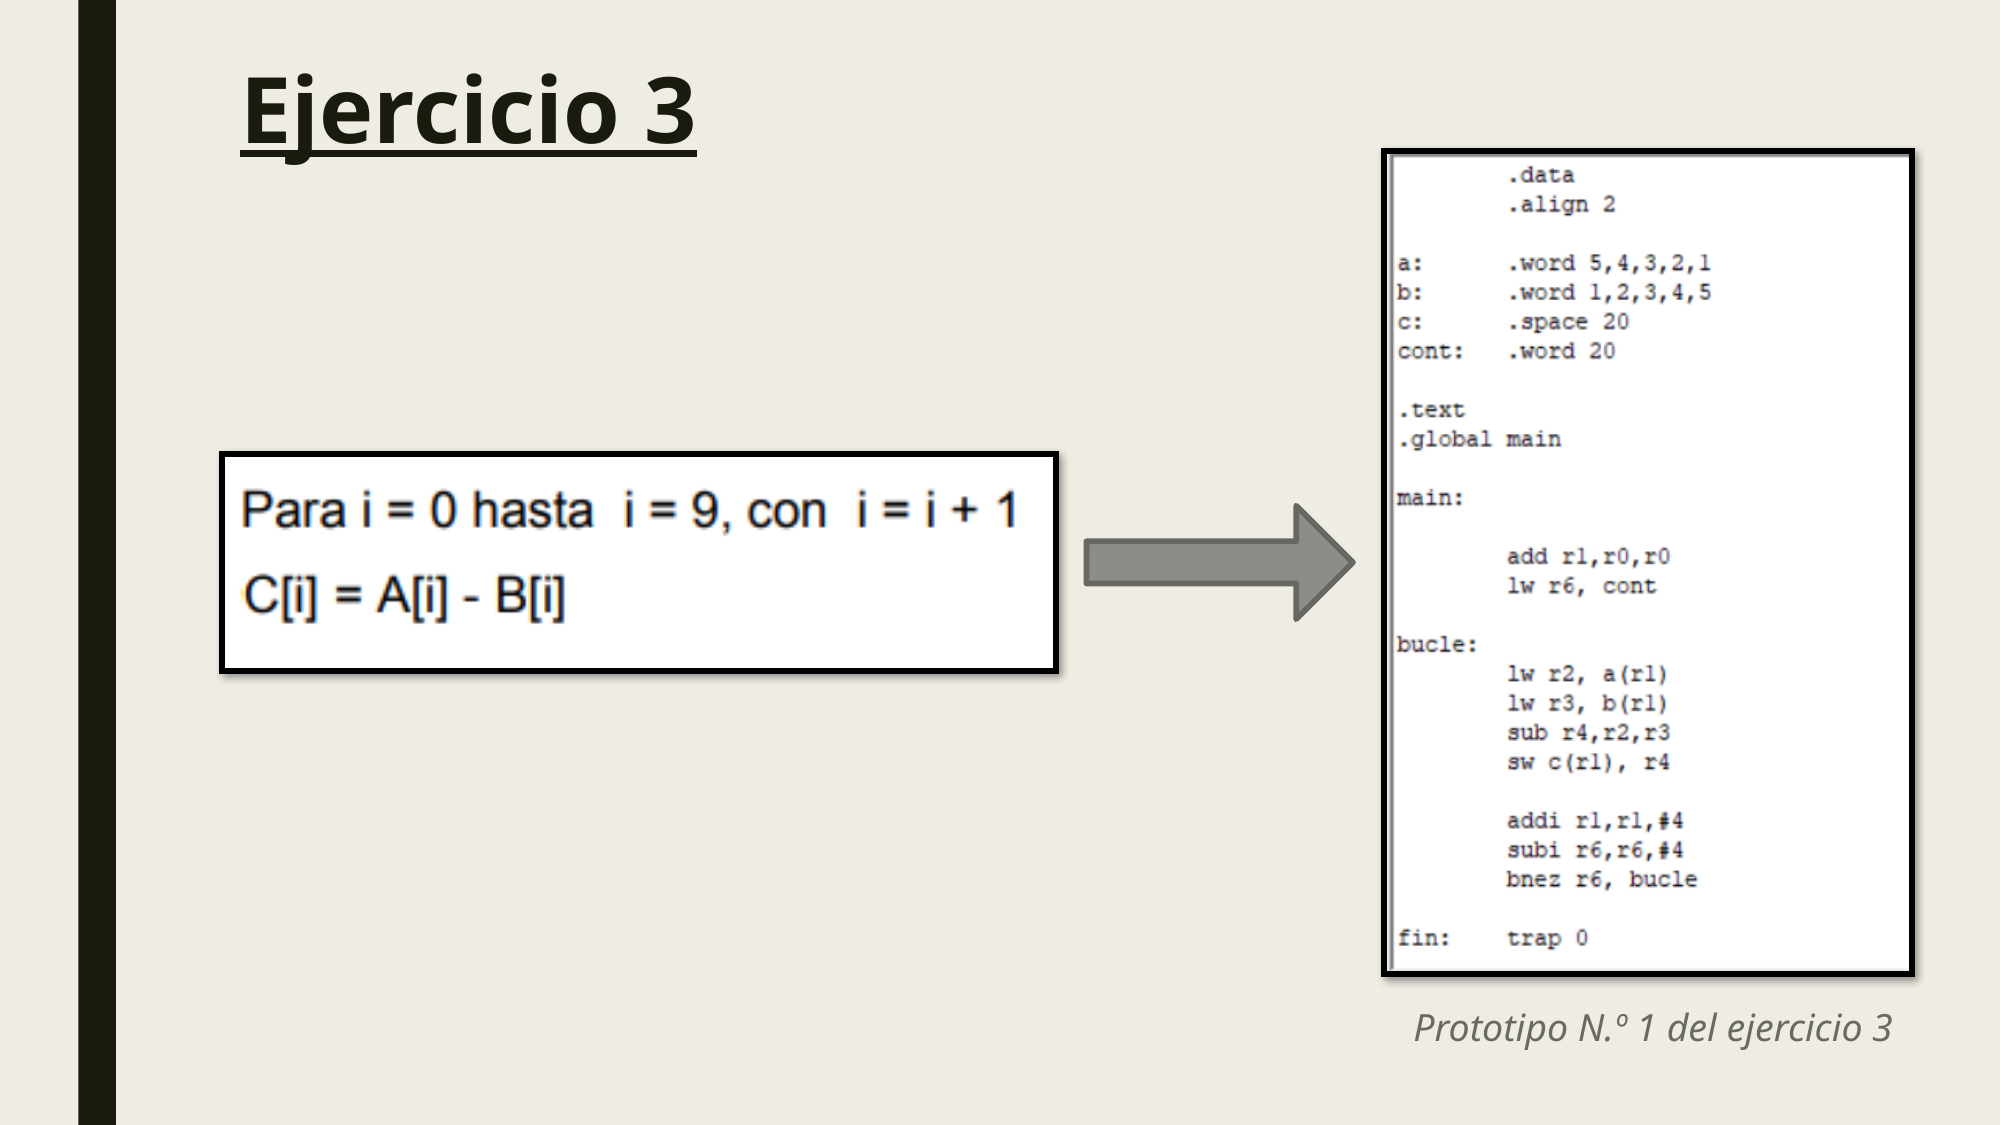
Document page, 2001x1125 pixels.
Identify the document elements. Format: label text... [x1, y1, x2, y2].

picture [224, 456, 1053, 669]
picture [1387, 153, 1909, 972]
title Ejercicio 3 [225, 57, 1800, 242]
text_box Prototipo N.º 1 del ejercicio 3 [1398, 996, 1909, 1056]
text_box [1083, 503, 1356, 622]
